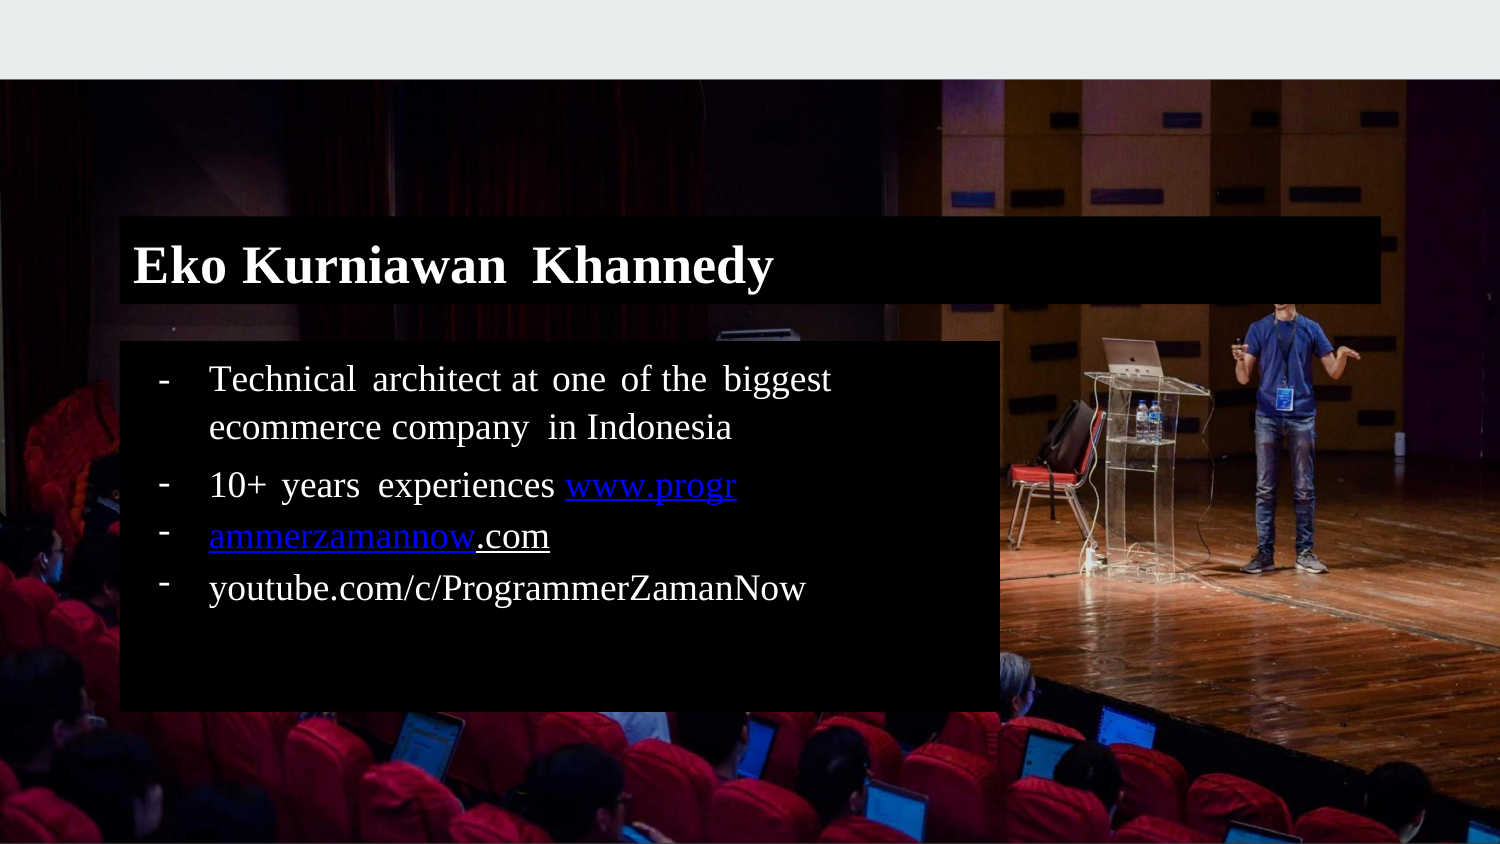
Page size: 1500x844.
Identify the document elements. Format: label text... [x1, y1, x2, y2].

text_box Technical architect at one of the biggest ecommerce company in Indonesia 10+ years experiences www.programmerzamannow.com youtube.com/c/ProgrammerZamanNow [206, 358, 871, 606]
text_box [0, 0, 1500, 844]
text_box - - - [156, 461, 179, 606]
text_box [119, 216, 1381, 305]
text_box [119, 341, 1000, 712]
text_box Eko Kurniawan Khannedy [131, 236, 802, 296]
text_box - [156, 358, 179, 400]
